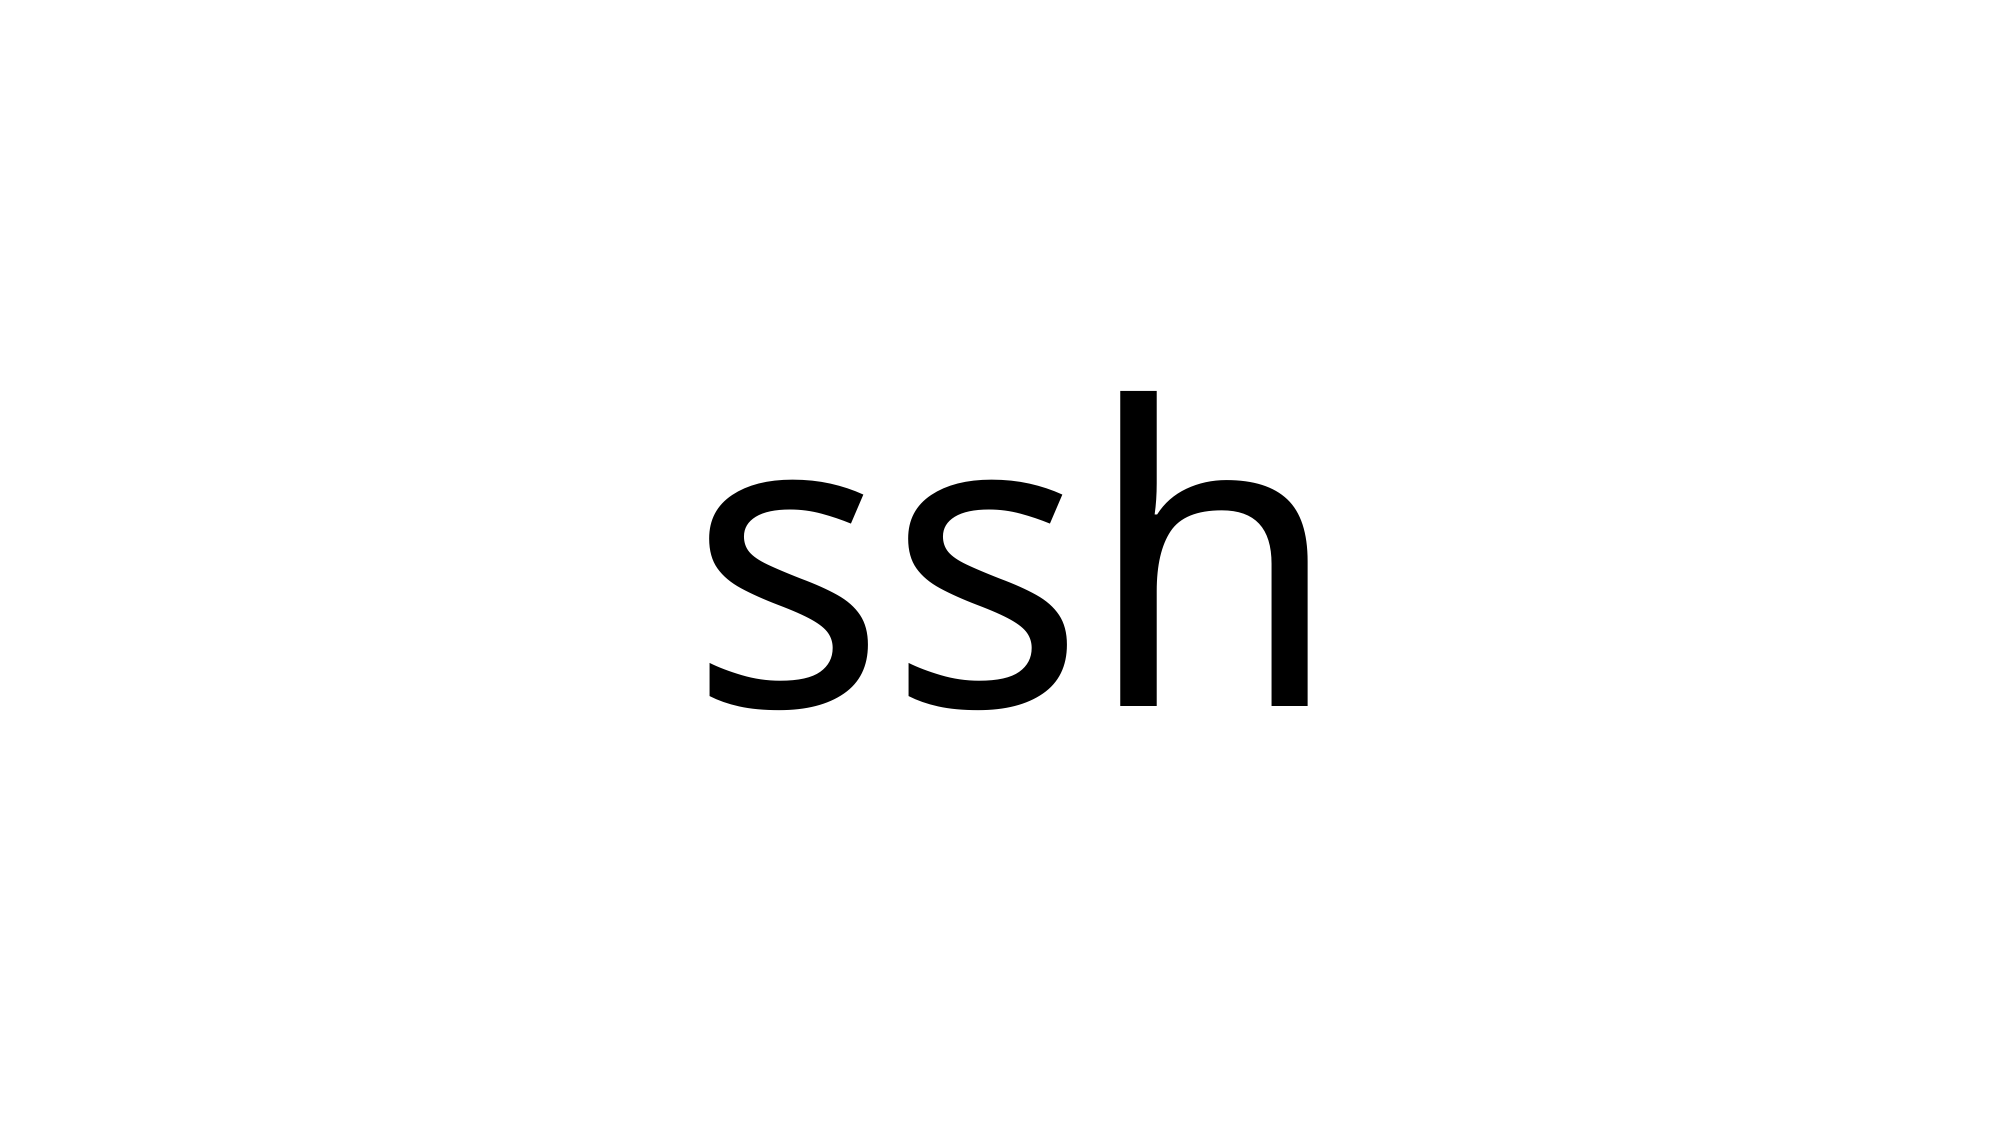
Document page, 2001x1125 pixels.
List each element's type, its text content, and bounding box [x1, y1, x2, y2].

text_box ssh [222, 213, 1809, 870]
